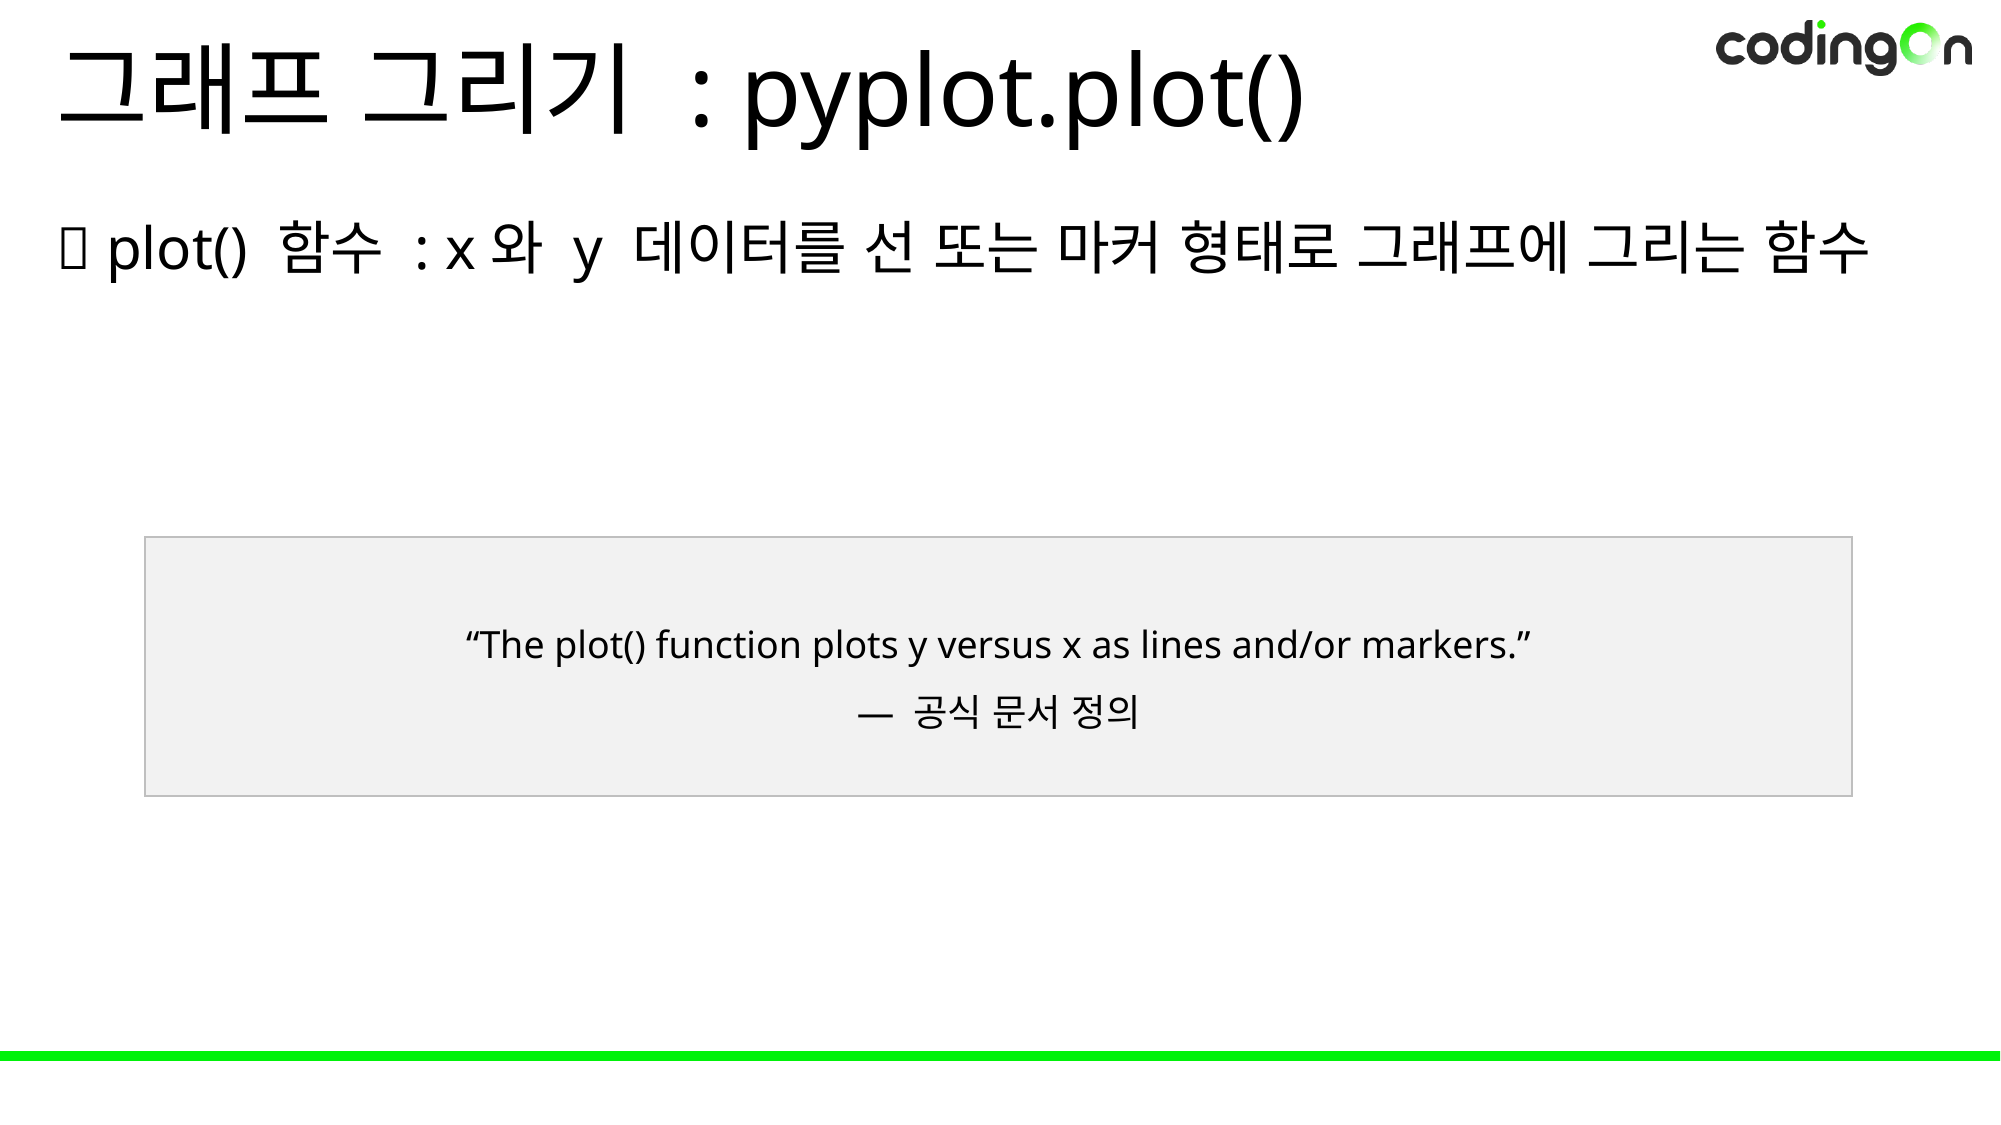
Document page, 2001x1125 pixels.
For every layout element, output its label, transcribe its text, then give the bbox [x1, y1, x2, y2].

text_box “The plot() function plots y versus x as lines and/or markers.” — 공식 문서 정의 [144, 536, 1853, 797]
text_box 💡 plot() 함수 : x와 y 데이터를 선 또는 마커 형태로 그래프에 그리는 함수 [41, 168, 1961, 305]
picture [1767, 20, 1972, 76]
title 그래프 그리기 : pyplot.plot() [41, 0, 1767, 168]
